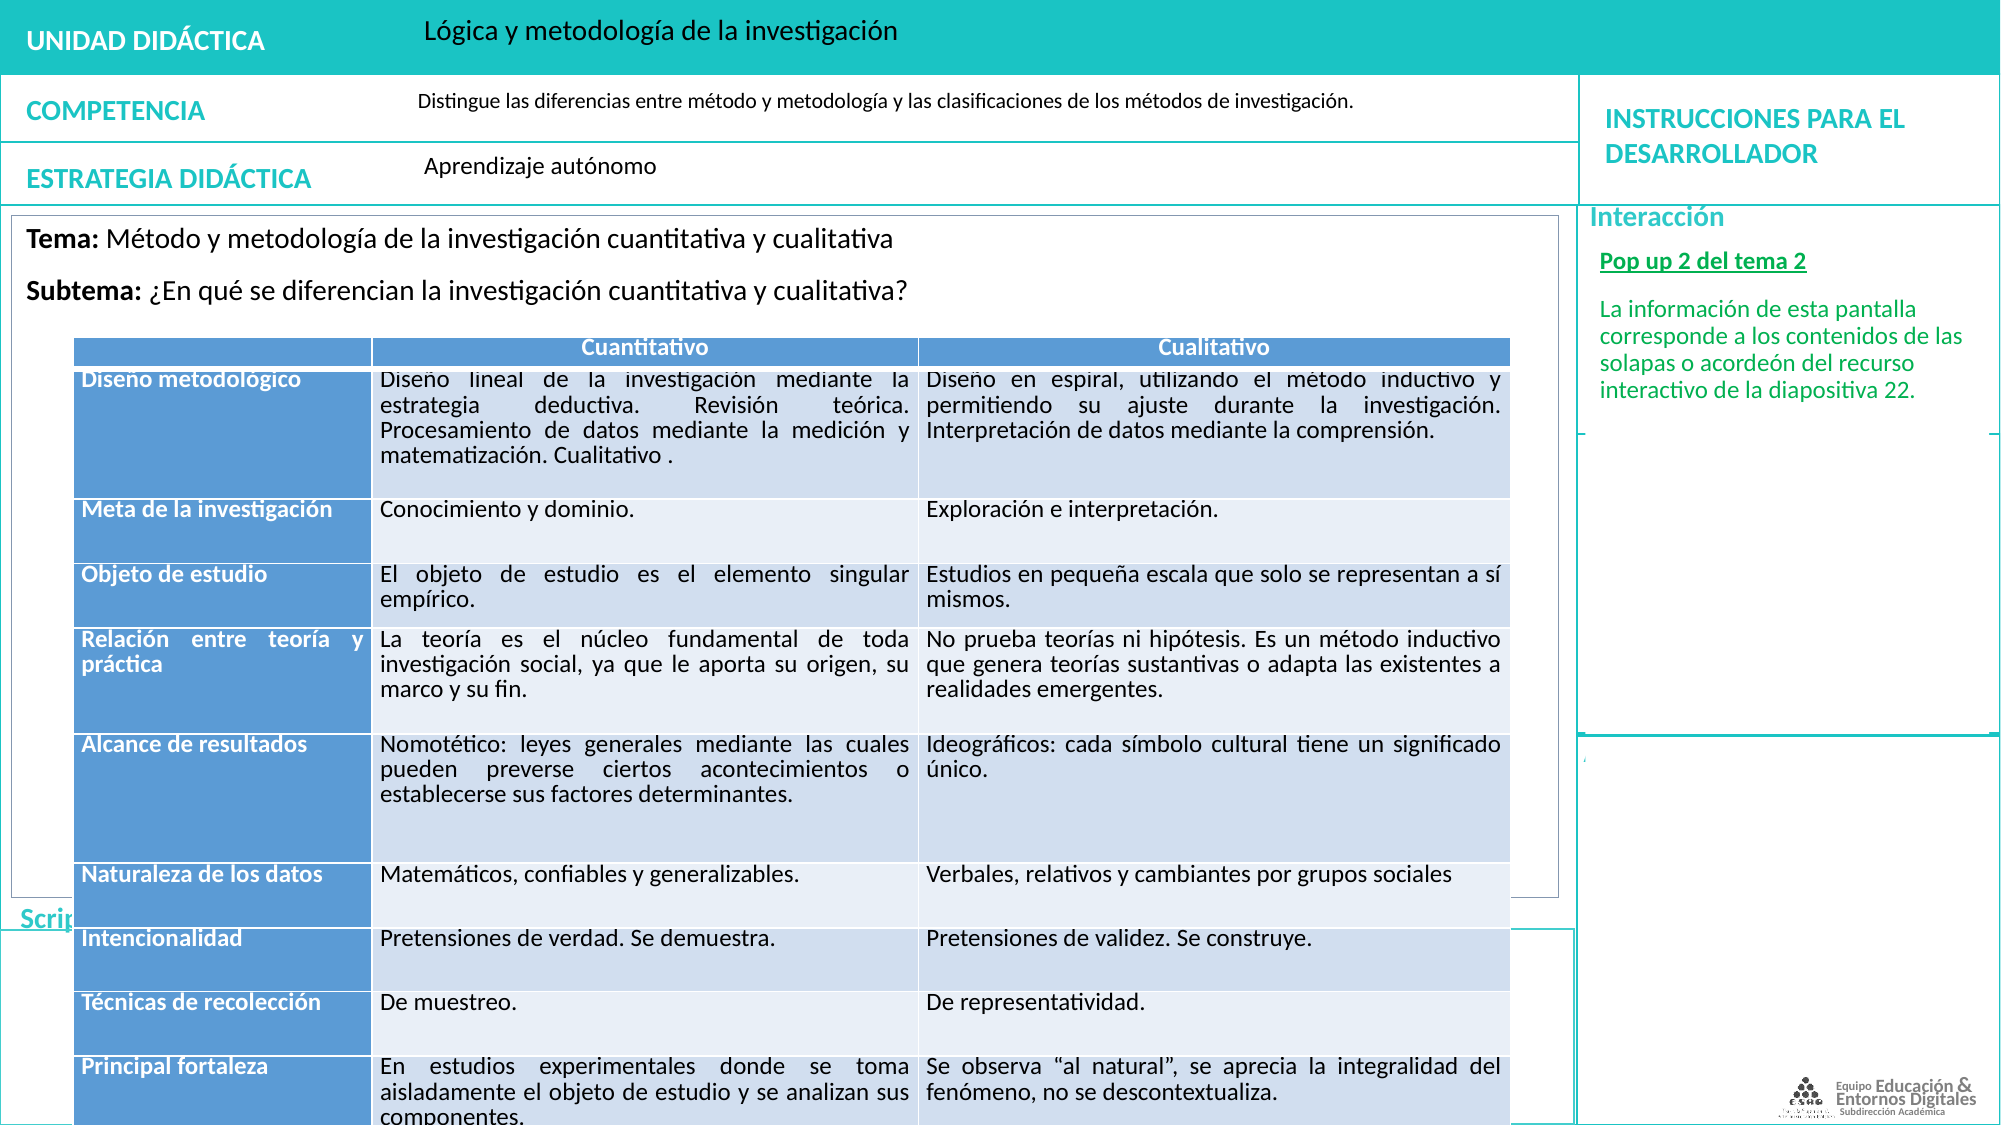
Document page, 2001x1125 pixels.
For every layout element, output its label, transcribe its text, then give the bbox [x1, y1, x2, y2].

table_cell Técnicas de recolección [74, 992, 371, 1055]
table_cell Estudios en pequeña escala que solo se representan a sí mismos. [919, 564, 1510, 627]
table_cell Ideográficos: cada símbolo cultural tiene un significado único. [919, 735, 1510, 862]
table_cell Diseño lineal de la investigación mediante la estrategia deductiva. Revisión teórica. Procesamiento de datos mediante la medición y matematización. Cualitativo . [373, 372, 918, 498]
table_cell Objeto de estudio [74, 564, 371, 627]
text_box [1576, 204, 2000, 734]
table_cell Se observa “al natural”, se aprecia la integralidad del fenómeno, no se descontextualiza. [919, 1057, 1510, 1125]
list Aprendizaje autónomo [409, 145, 1578, 203]
table_cell Matemáticos, confiables y generalizables. [373, 864, 918, 927]
table_cell Diseño en espiral, utilizando el método inductivo y permitiendo su ajuste durante la investigación. Interpretación de datos mediante la comprensión. [919, 372, 1510, 498]
list Tema: Método y metodología de la investigación cuantitativa y cualitativa Subtema: ¿En qué se diferencian la investigación cuantitativa y cualitativa? [11, 215, 1559, 898]
table_cell Conocimiento y dominio. [373, 500, 918, 563]
table_cell Exploración e interpretación. [919, 500, 1510, 563]
table_cell Verbales, relativos y cambiantes por grupos sociales [919, 864, 1510, 927]
table_cell De representatividad. [919, 992, 1510, 1055]
text_box [1576, 734, 2000, 1125]
table_cell El objeto de estudio es el elemento singular empírico. [373, 564, 918, 627]
table_cell Pretensiones de verdad. Se demuestra. [373, 929, 918, 991]
table_cell Alcance de resultados [74, 735, 371, 862]
table_cell Naturaleza de los datos [74, 864, 371, 927]
table_cell En estudios experimentales donde se toma aisladamente el objeto de estudio y se analizan sus componentes. [373, 1057, 918, 1125]
table_cell De muestreo. [373, 992, 918, 1055]
table_header [74, 338, 371, 366]
table_cell Diseño metodológico [74, 372, 371, 498]
table_header Cualitativo [919, 338, 1510, 366]
table_header Cuantitativo [373, 338, 918, 366]
table_cell Pretensiones de validez. Se construye. [919, 929, 1510, 991]
table_cell Intencionalidad [74, 929, 371, 991]
table_cell Meta de la investigación [74, 500, 371, 563]
table_cell Relación entre teoría y práctica [74, 629, 371, 733]
table_cell No prueba teorías ni hipótesis. Es un método inductivo que genera teorías sustantivas o adapta las existentes a realidades emergentes. [919, 629, 1510, 733]
text_box [0, 929, 72, 1125]
table_cell Principal fortaleza [74, 1057, 371, 1125]
table_cell Nomotético: leyes generales mediante las cuales pueden preverse ciertos acontecimientos o establecerse sus factores determinantes. [373, 735, 918, 862]
table_cell La teoría es el núcleo fundamental de toda investigación social, ya que le aporta su origen, su marco y su fin. [373, 629, 918, 733]
list Distingue las diferencias entre método y metodología y las clasificaciones de los métodos de investigación. [403, 82, 1573, 131]
list Lógica y metodología de la investigación [409, 8, 1995, 69]
text_box [1511, 928, 1575, 1125]
